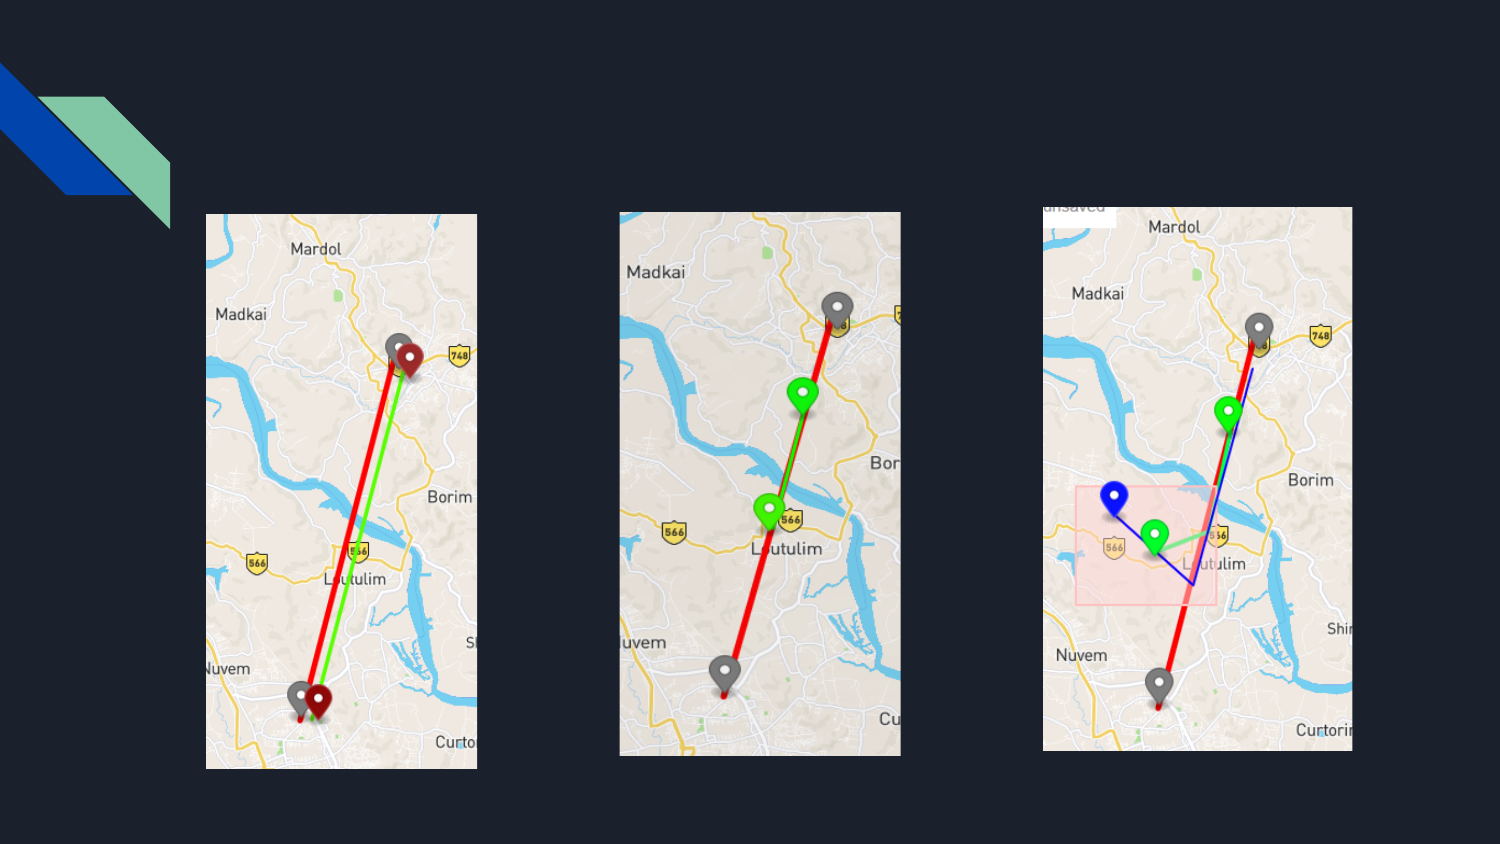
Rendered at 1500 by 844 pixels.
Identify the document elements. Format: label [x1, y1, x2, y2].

picture [619, 212, 901, 756]
picture [205, 214, 478, 769]
picture [1042, 206, 1353, 751]
